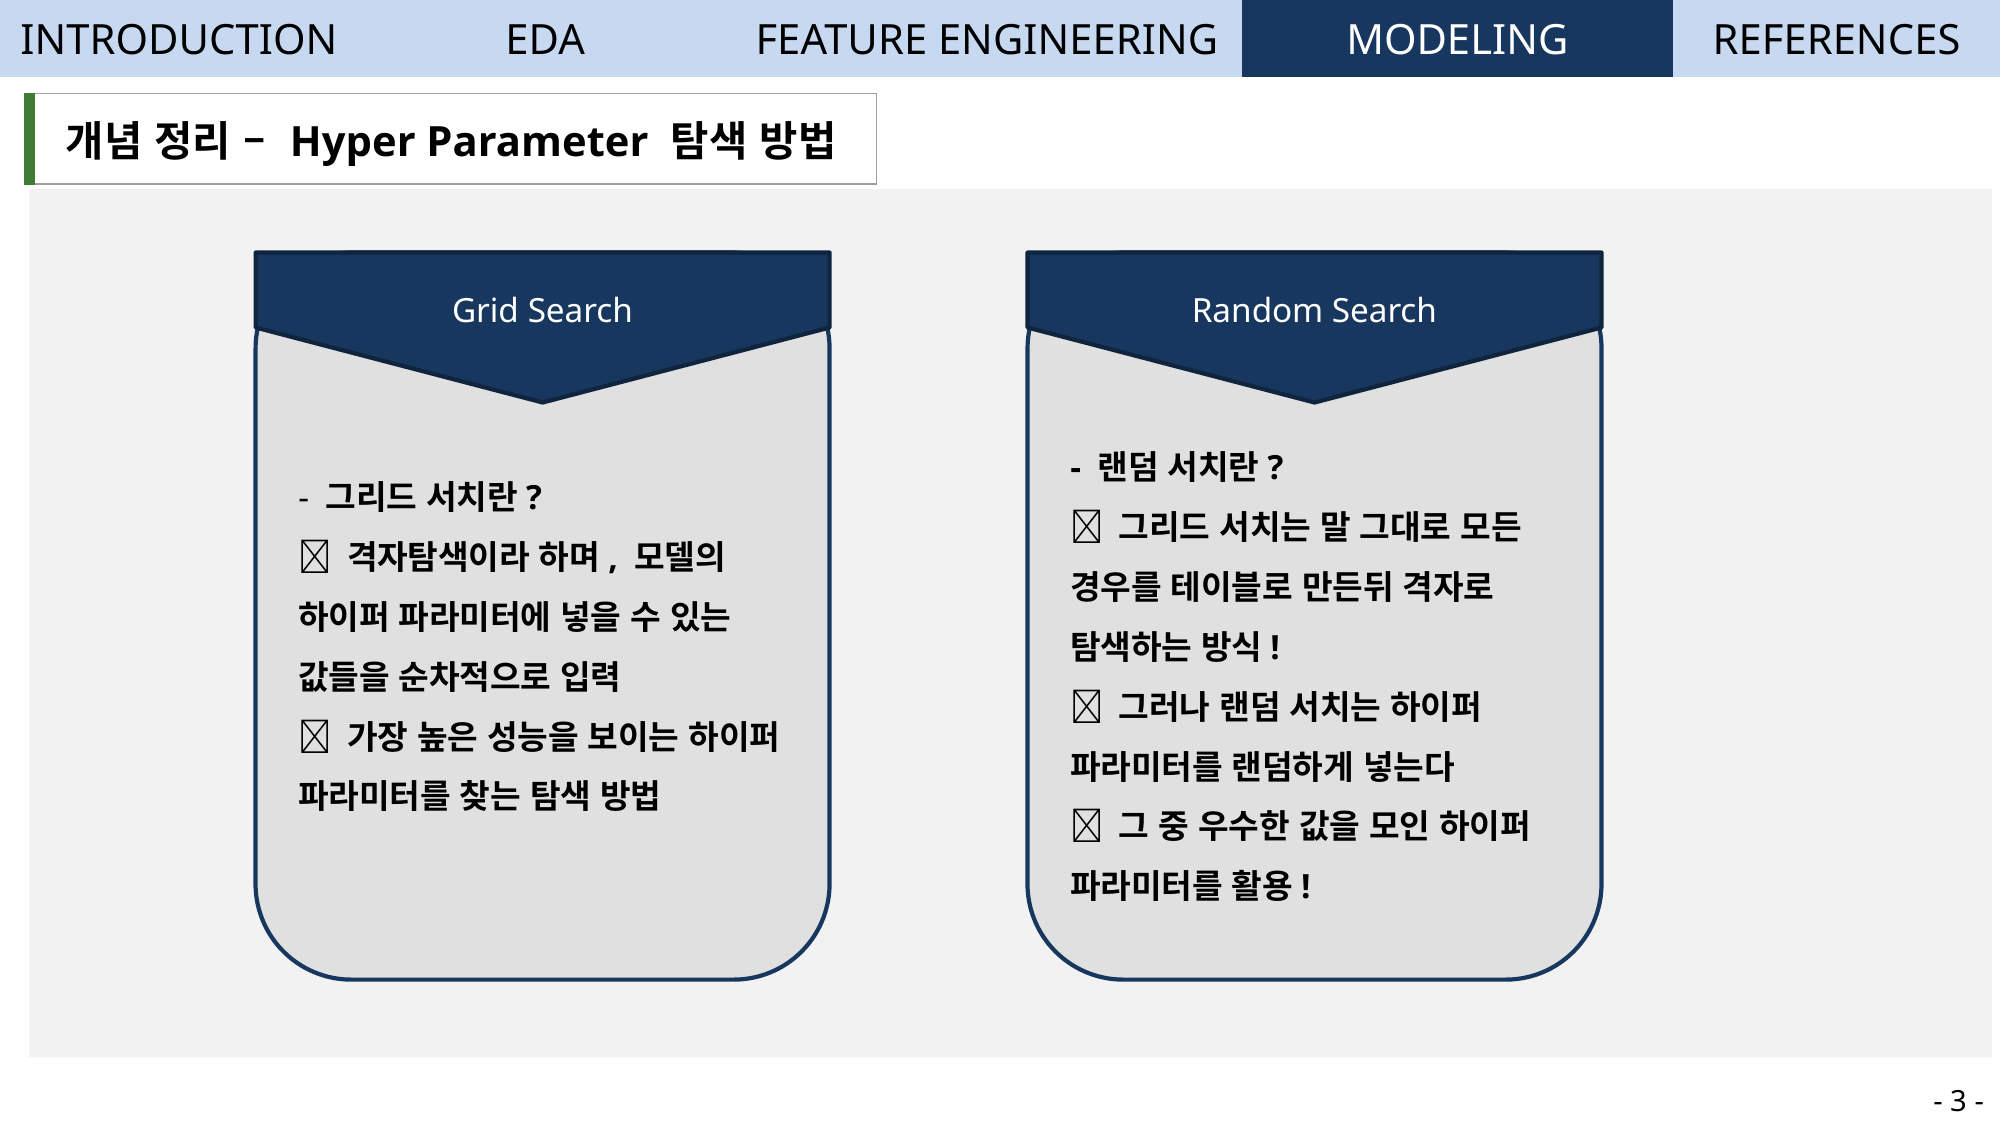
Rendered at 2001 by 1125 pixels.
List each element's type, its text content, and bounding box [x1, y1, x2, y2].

table_header FEATURE ENGINEERING [733, 0, 1242, 77]
text_box - 3 - [1918, 1074, 2000, 1125]
text_box - 랜덤 서치란?  그리드 서치는 말 그대로 모든 경우를 테이블로 만든뒤 격자로 탐색하는 방식!  그러나 랜덤 서치는 하이퍼 파라미터를 랜덤하게 넣는다  그 중 우수한 값을 모인 하이퍼 파라미터를 활용! [1025, 330, 1604, 982]
table_header 개념 정리 – Hyper Parameter 탐색 방법 [35, 94, 876, 183]
text_box Random Search [1025, 250, 1604, 405]
table_header INTRODUCTION [0, 0, 358, 77]
table_header REFERENCES [1673, 0, 2000, 77]
text_box [29, 189, 1992, 1058]
table_header MODELING [1242, 0, 1673, 77]
text_box Grid Search [253, 250, 832, 405]
table_header EDA [358, 0, 733, 77]
text_box - 그리드 서치란?  격자탐색이라 하며, 모델의 하이퍼 파라미터에 넣을 수 있는 값들을 순차적으로 입력  가장 높은 성능을 보이는 하이퍼 파라미터를 찾는 탐색 방법 [253, 330, 832, 982]
